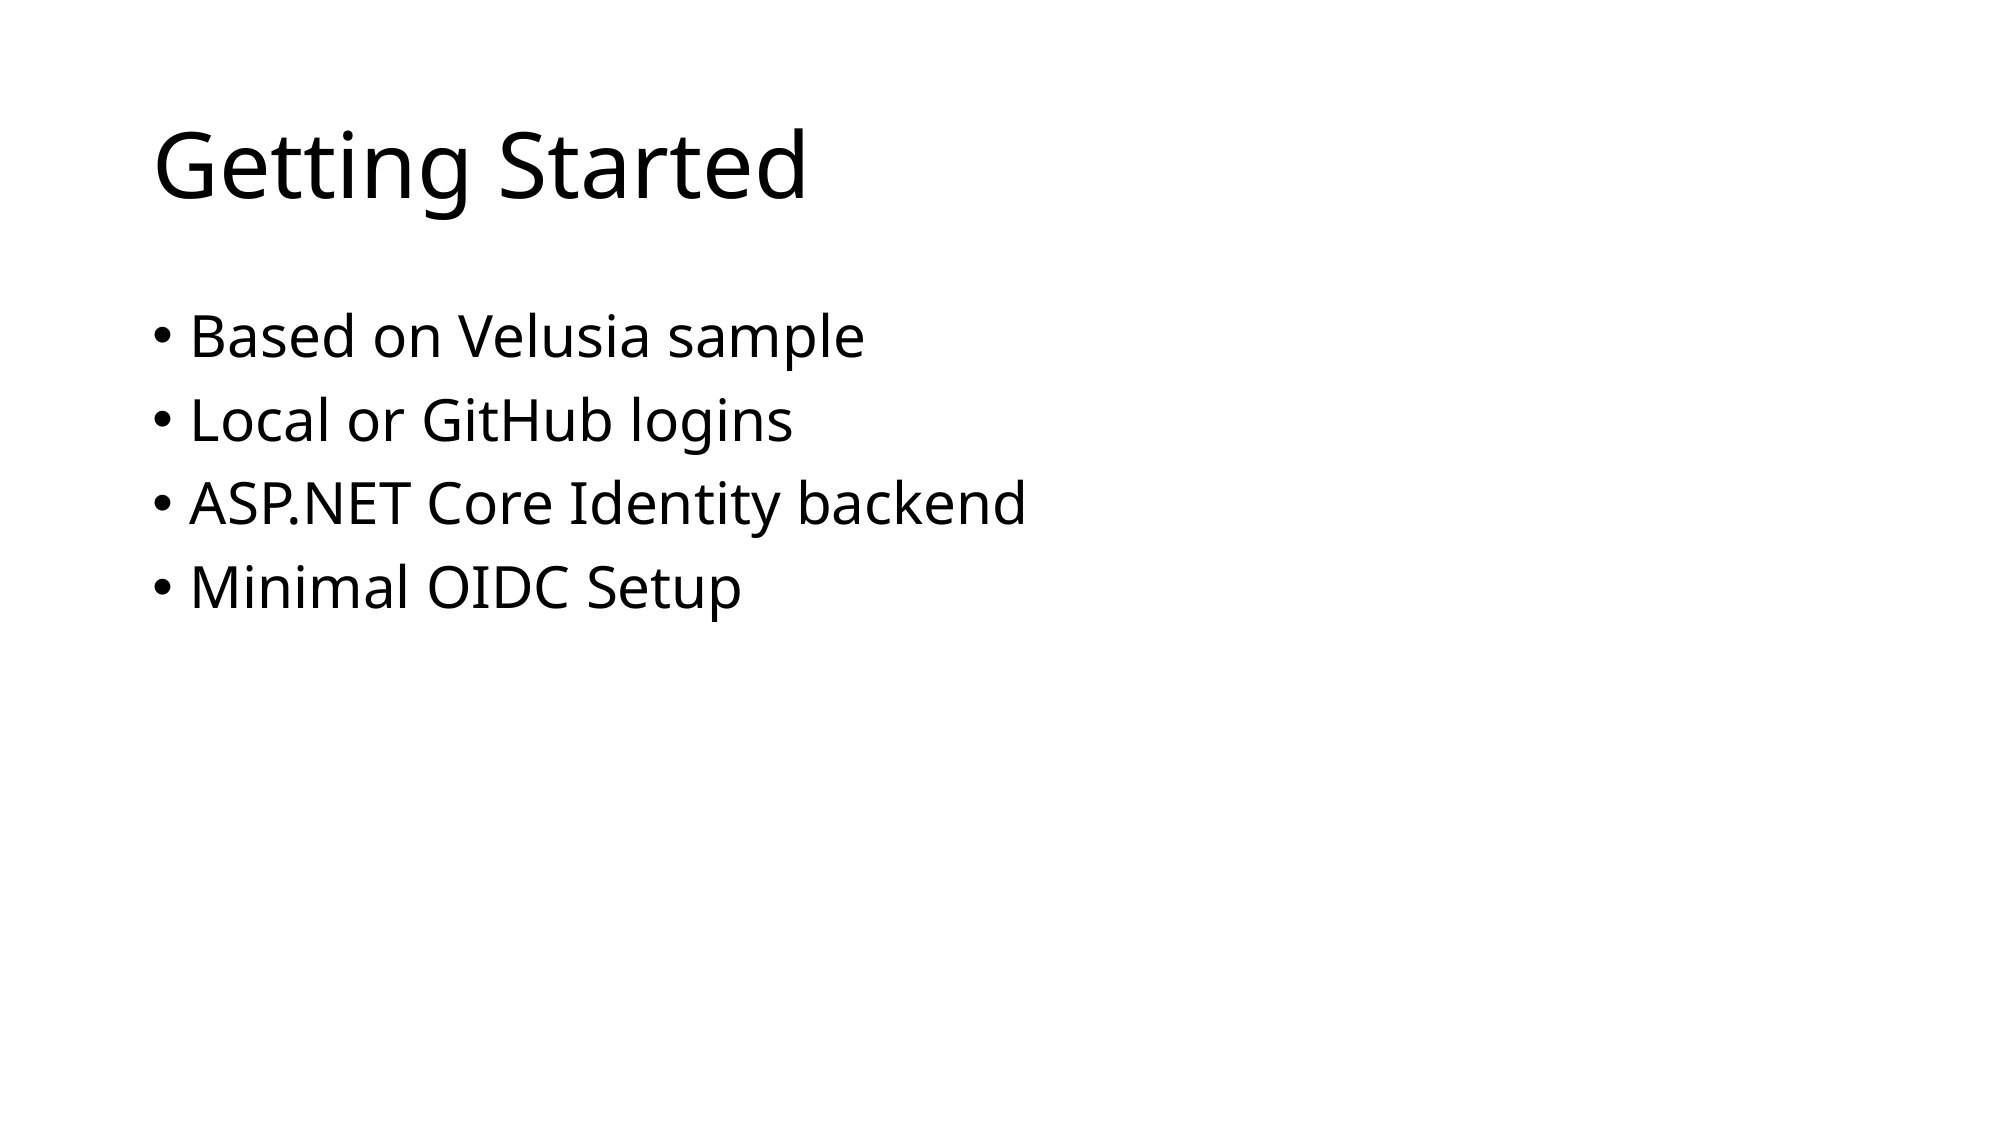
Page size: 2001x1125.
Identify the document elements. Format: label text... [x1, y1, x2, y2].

list Based on Velusia sample Local or GitHub logins ASP.NET Core Identity backend Minimal OIDC Setup [137, 299, 1863, 1014]
title Getting Started [137, 59, 1863, 278]
